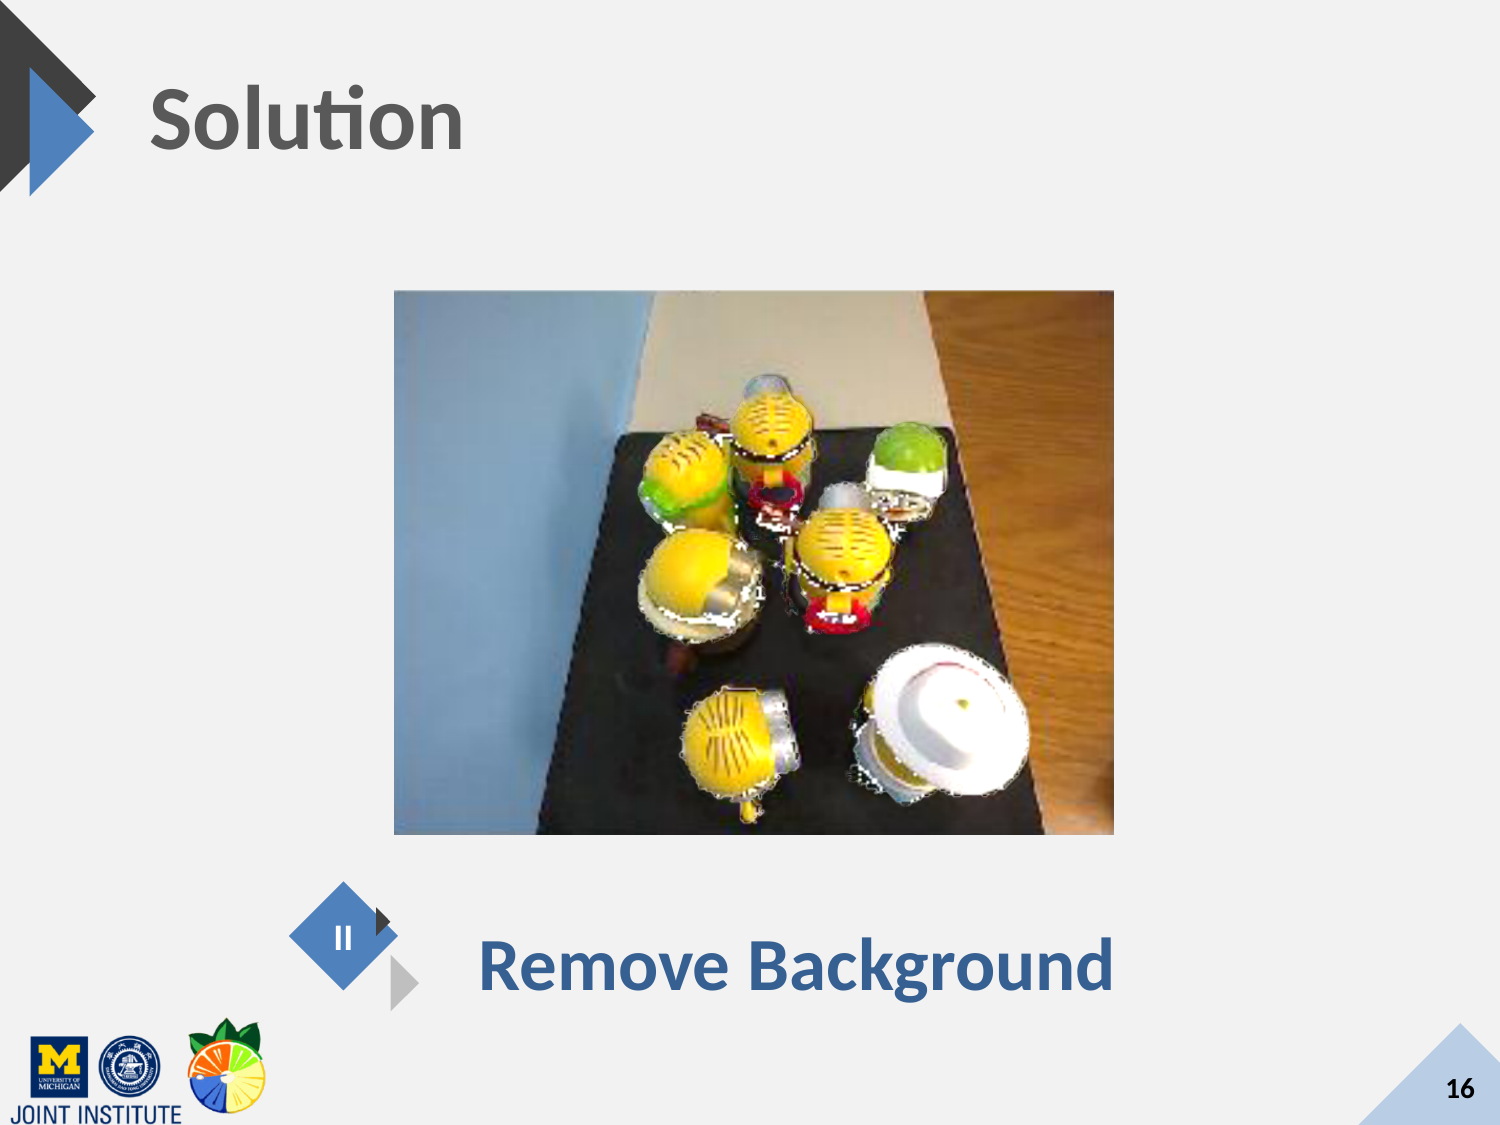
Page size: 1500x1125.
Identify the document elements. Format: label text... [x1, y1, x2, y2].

picture [7, 999, 288, 1125]
text_box [376, 907, 391, 936]
text_box [1358, 1023, 1500, 1125]
text_box 16 [1365, 1065, 1490, 1109]
text_box II [288, 881, 398, 991]
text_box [0, 0, 469, 197]
text_box [390, 954, 419, 1012]
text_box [383, 290, 1114, 835]
text_box Remove Background [478, 888, 1258, 1006]
